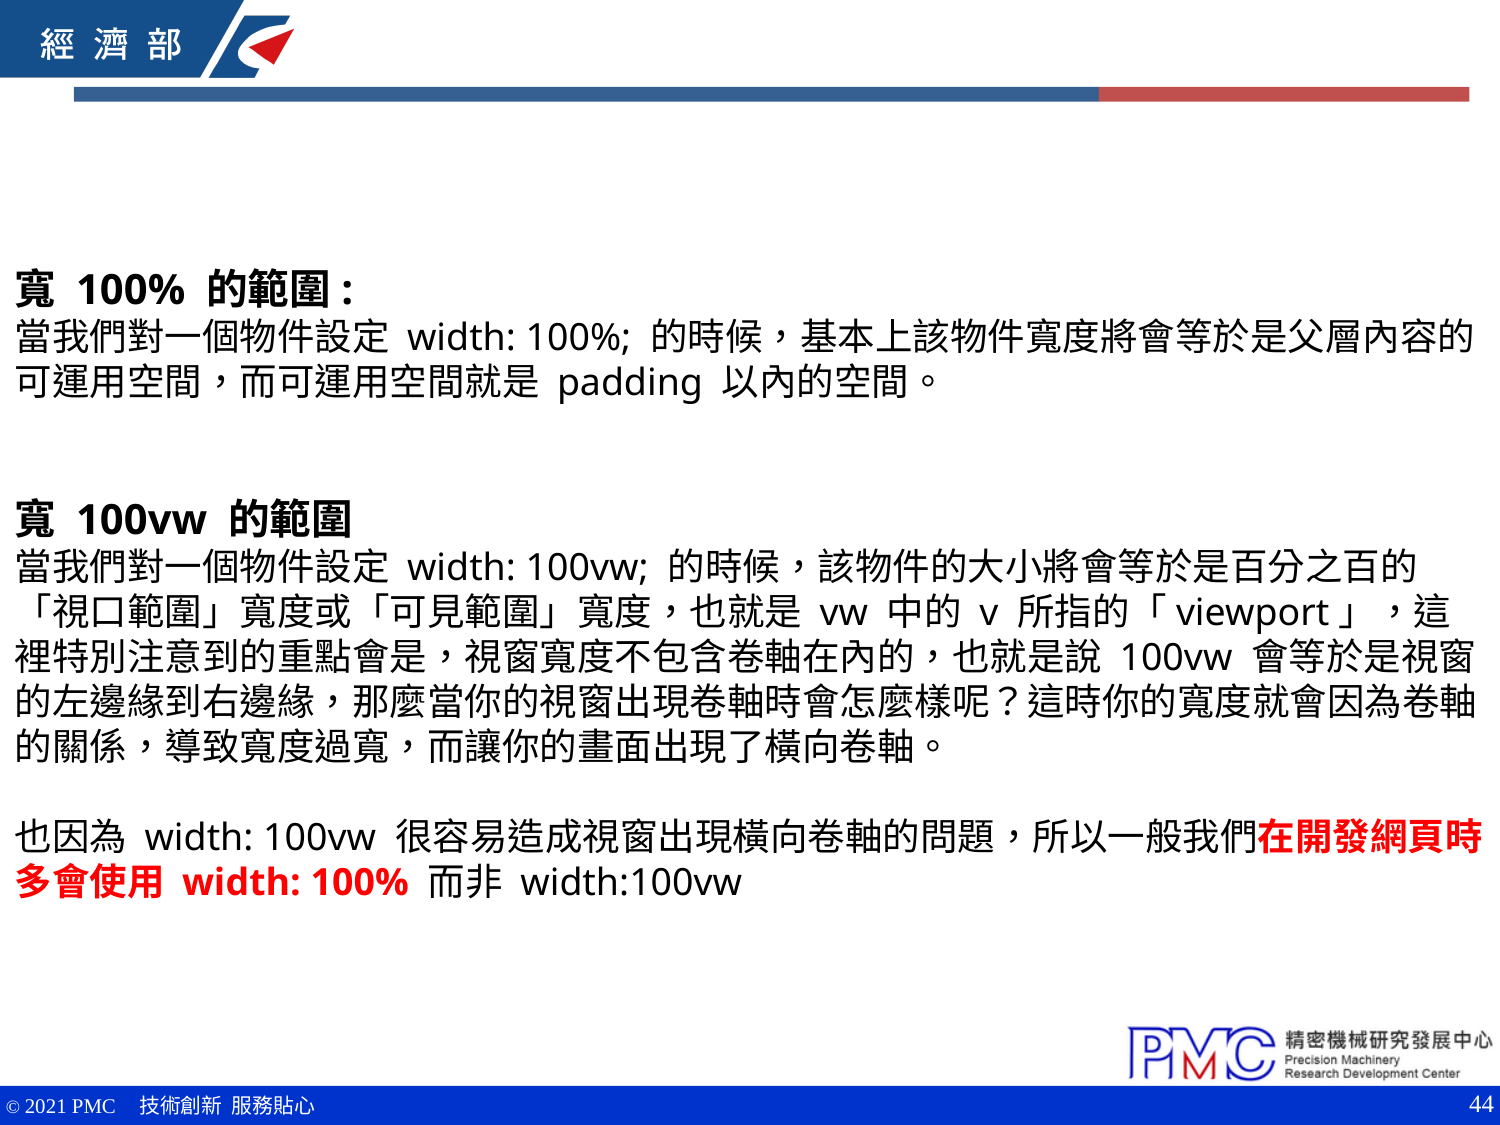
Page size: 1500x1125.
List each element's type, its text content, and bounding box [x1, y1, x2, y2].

text_box 寬 100% 的範圍: 當我們對一個物件設定 width: 100%; 的時候，基本上該物件寬度將會等於是父層內容的可運用空間，而可運用空間就是 padding 以內的空間。 寬 100vw 的範圍 當我們對一個物件設定 width: 100vw; 的時候，該物件的大小將會等於是百分之百的「視口範圍」寬度或「可見範圍」寬度，也就是 vw 中的 v 所指的「viewport」，這裡特別注意到的重點會是，視窗寬度不包含卷軸在內的，也就是說 100vw 會等於是視窗的左邊緣到右邊緣，那麼當你的視窗出現卷軸時會怎麼樣呢？這時你的寬度就會因為卷軸的關係，導致寬度過寬，而讓你的畫面出現了橫向卷軸。 也因為 width: 100vw 很容易造成視窗出現橫向卷軸的問題，所以一般我們在開發網頁時多會使用 width: 100% 而非 width:100vw [0, 255, 1500, 1091]
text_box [73, 86, 1470, 102]
picture [0, 0, 294, 78]
slide_number 44 [1439, 1091, 1500, 1124]
